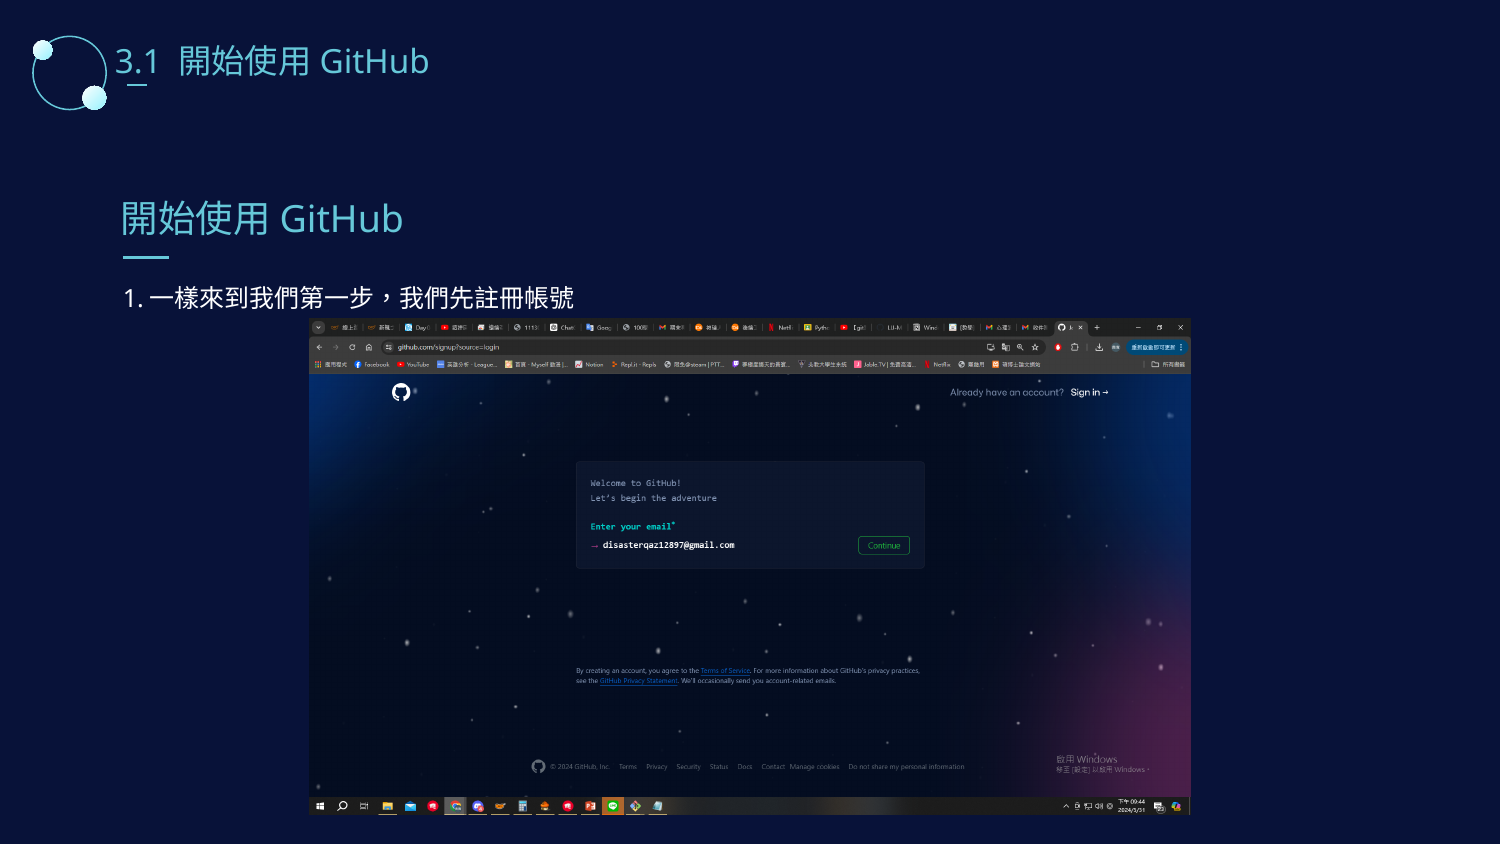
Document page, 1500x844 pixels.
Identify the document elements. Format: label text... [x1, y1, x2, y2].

picture [309, 318, 1191, 815]
text_box [31, 35, 108, 111]
text_box 3.1 開始使用GitHub [100, 32, 445, 88]
text_box [31, 39, 54, 61]
text_box 1.一樣來到我們第一步，我們先註冊帳號 [122, 260, 1103, 320]
text_box [81, 84, 108, 111]
text_box 開始使用GitHub [105, 187, 419, 248]
